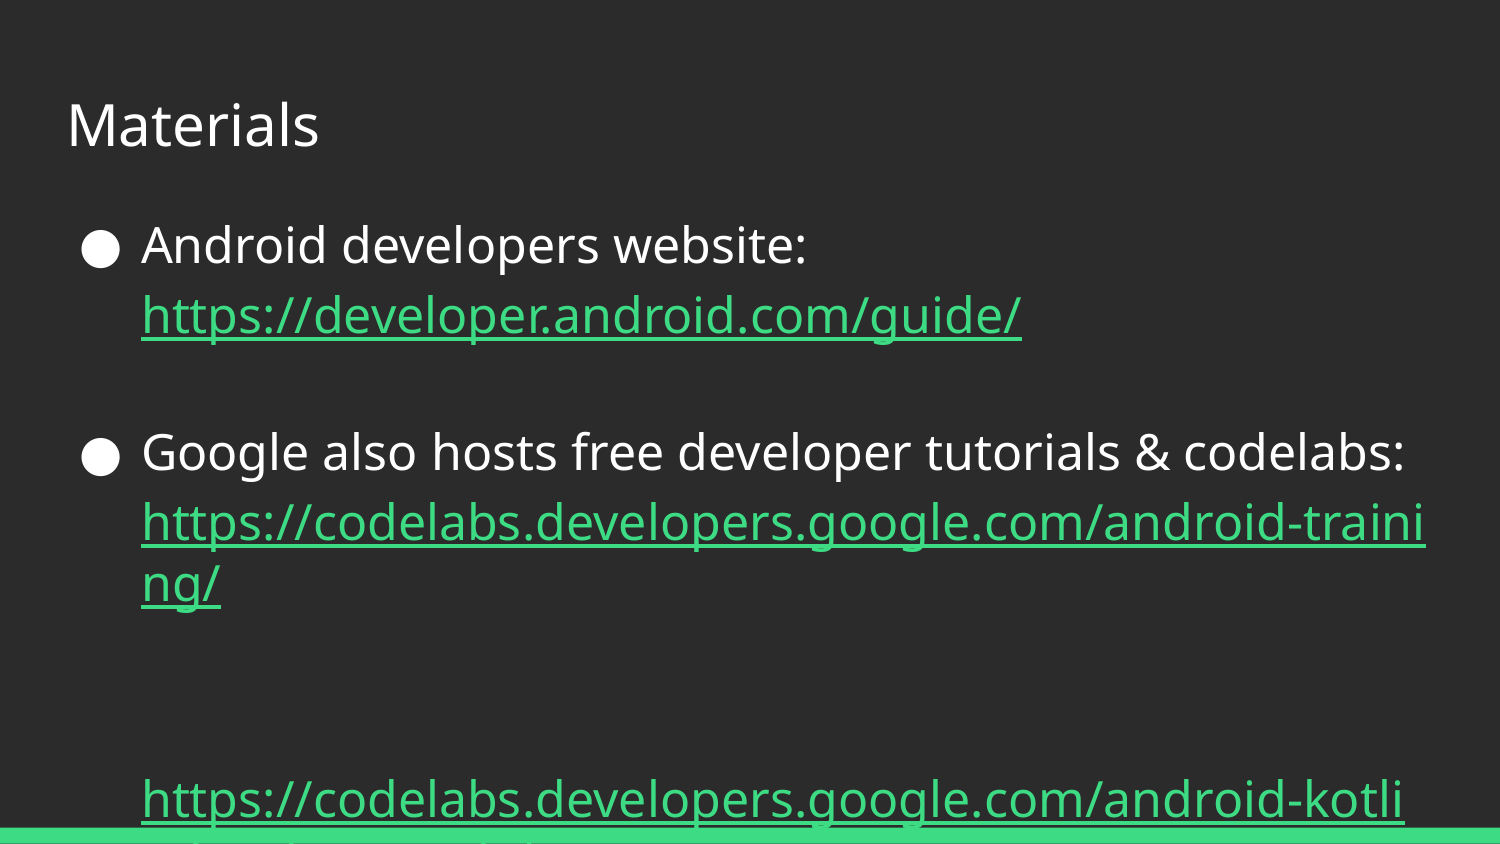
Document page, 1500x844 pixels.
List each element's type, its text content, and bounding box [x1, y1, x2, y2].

title Materials [51, 72, 1449, 167]
list Android developers website: https://developer.android.com/guide/ Google also hosts free developer tutorials & codelabs: https://codelabs.developers.google.com/android-training/ https://codelabs.developers.google.com/android-kotlin-fundamentals/ [51, 189, 1449, 750]
